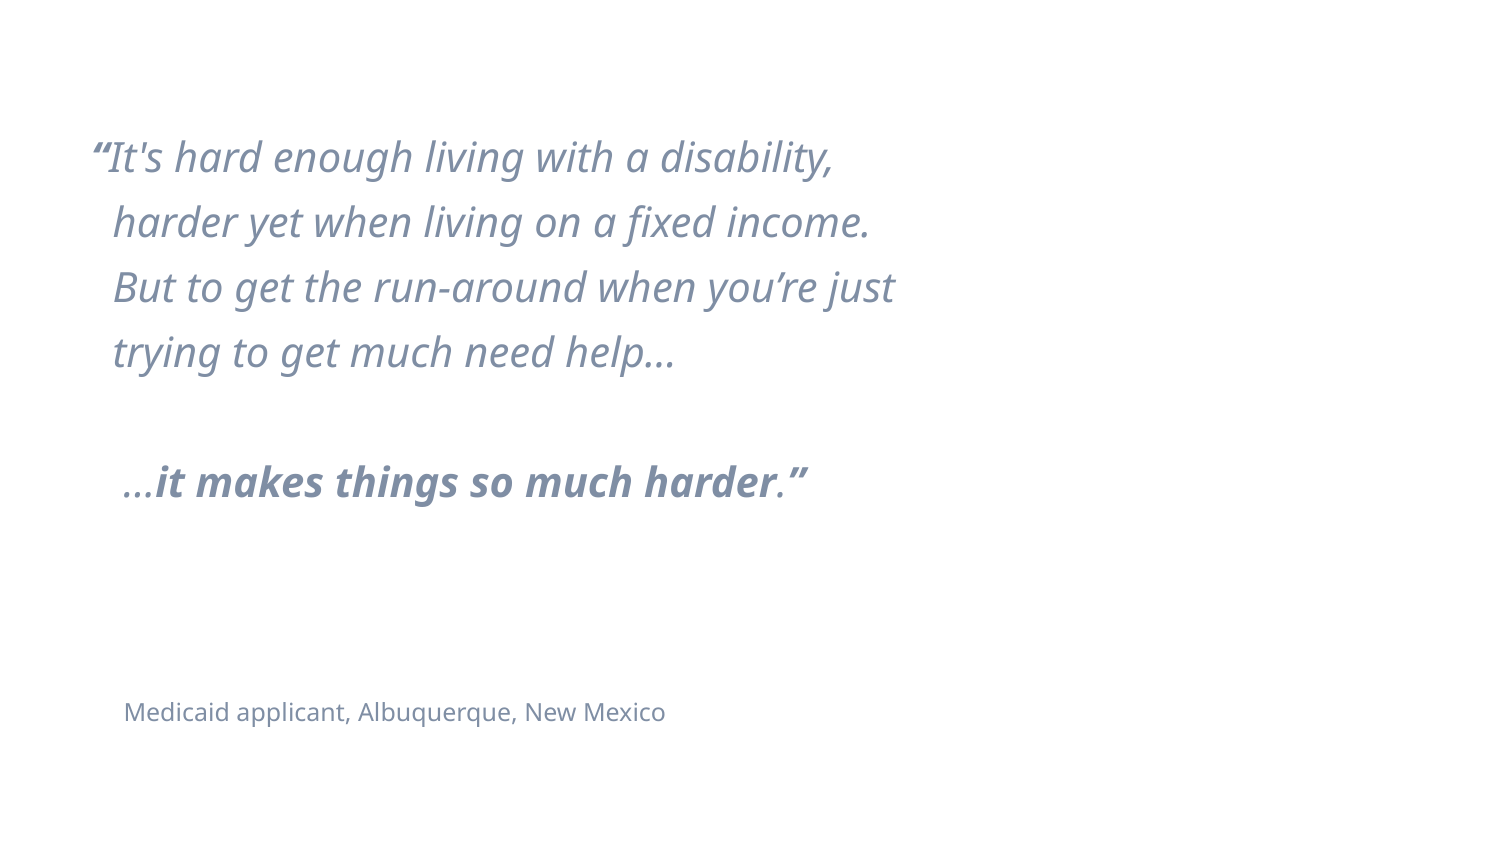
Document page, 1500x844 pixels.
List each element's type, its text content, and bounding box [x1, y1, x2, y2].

text_box “It's hard enough living with a disability, harder yet when living on a fixed income. But to get the run-around when you’re just trying to get much need help… …it makes things so much harder.” Medicaid applicant, Albuquerque, New Mexico [83, 108, 1419, 734]
